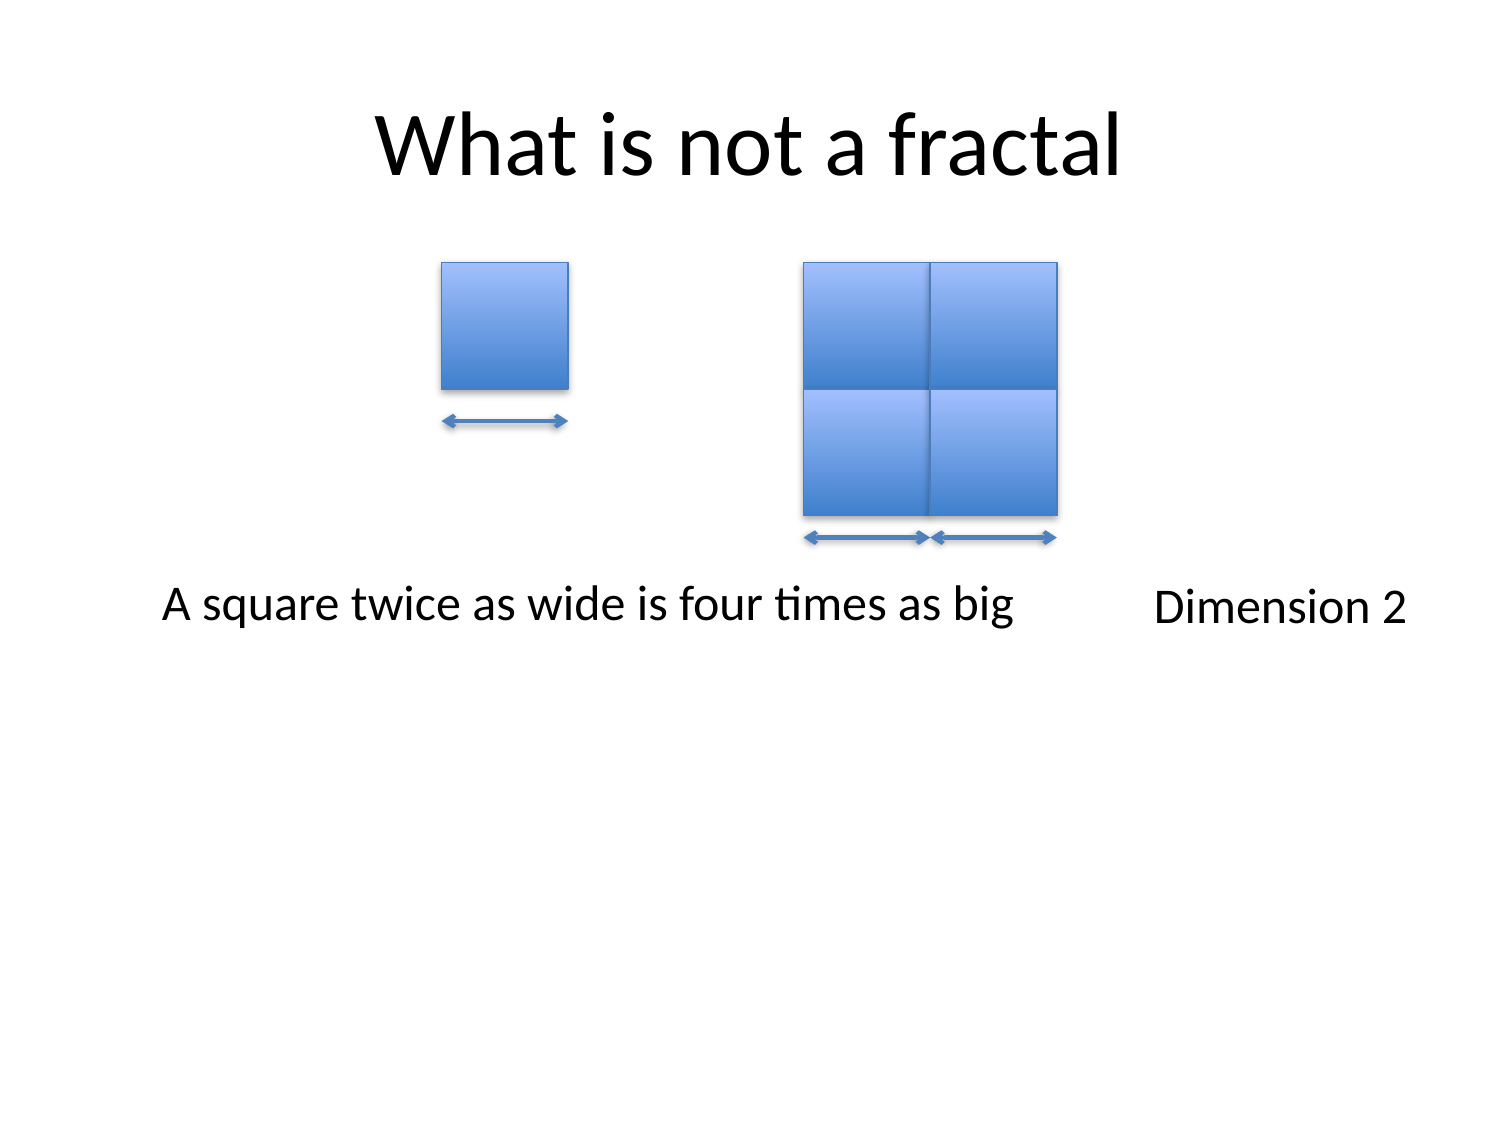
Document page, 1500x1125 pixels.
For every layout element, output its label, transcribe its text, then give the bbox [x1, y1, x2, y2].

text_box [929, 388, 1058, 516]
text_box [441, 262, 569, 390]
text_box A square twice as wide is four times as big [147, 563, 1124, 684]
text_box Dimension 2 [1139, 566, 1451, 641]
title What is not a fractal [75, 45, 1425, 233]
text_box [803, 262, 927, 388]
text_box [929, 262, 1058, 388]
text_box [803, 388, 924, 516]
